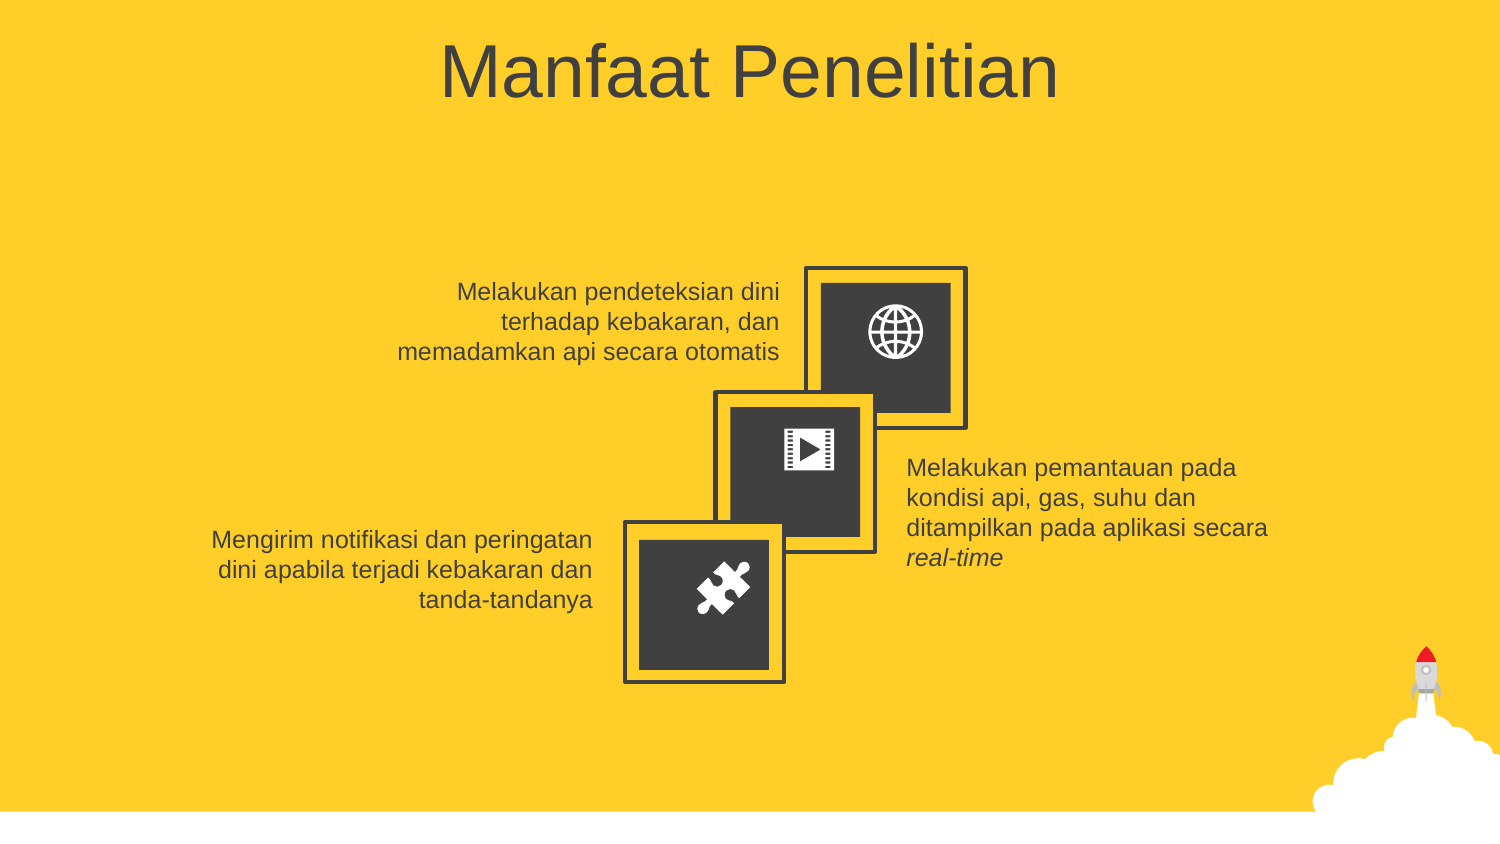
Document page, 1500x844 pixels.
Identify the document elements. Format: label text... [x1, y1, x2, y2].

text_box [715, 392, 876, 552]
text_box Melakukan pendeteksian dini terhadap kebakaran, dan memadamkan api secara otomatis [370, 268, 796, 373]
text_box Mengirim notifikasi dan peringatan dini apabila terjadi kebakaran dan tanda-tandanya [183, 516, 609, 621]
text_box Melakukan pemantauan pada kondisi api, gas, suhu dan ditampilkan pada aplikasi secara real-time [891, 444, 1317, 609]
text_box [805, 267, 966, 428]
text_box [624, 521, 785, 682]
list Manfaat Penelitian [0, 20, 1500, 115]
